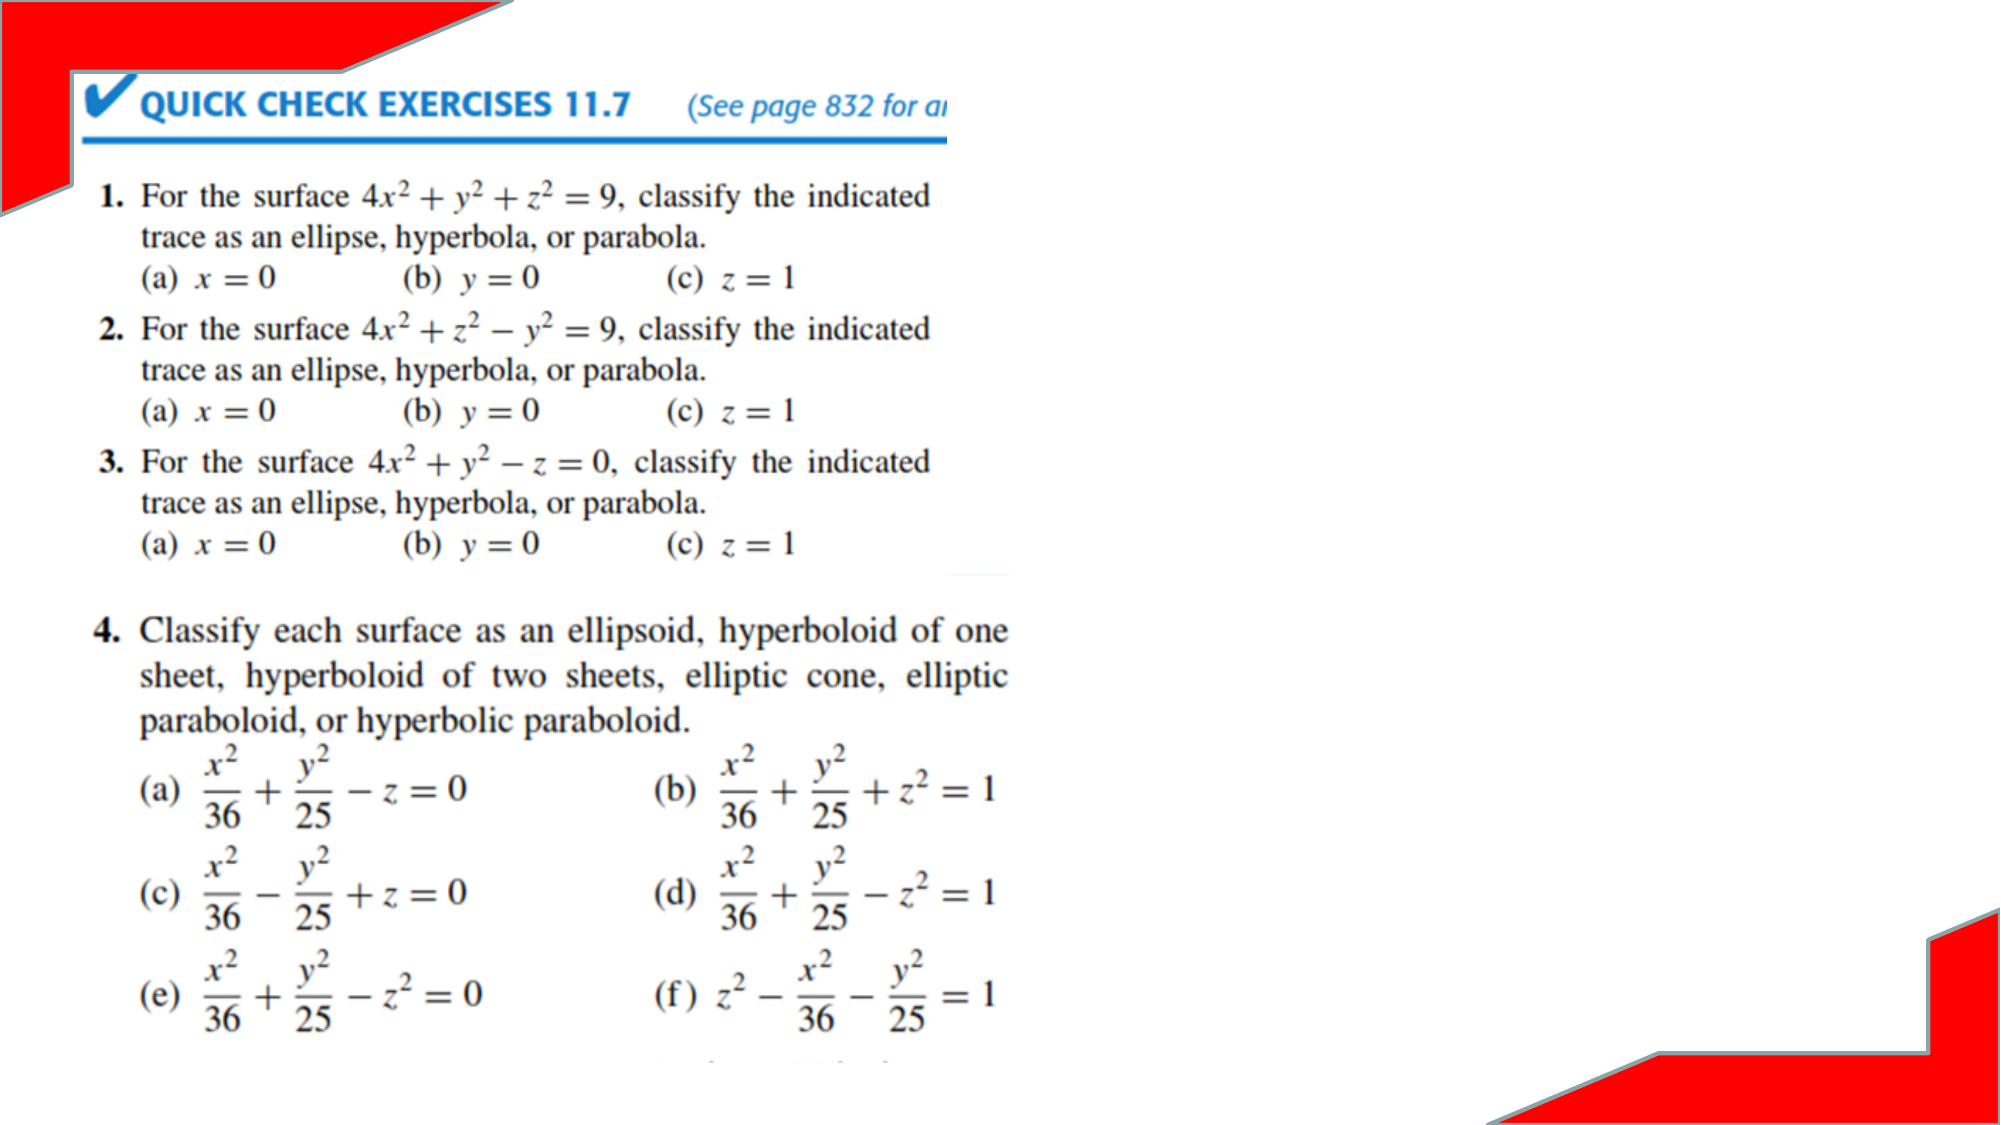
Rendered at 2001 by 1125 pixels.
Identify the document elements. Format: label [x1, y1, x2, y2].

text_box [1485, 907, 2000, 1125]
picture [78, 74, 947, 588]
list [77, 574, 1035, 1063]
text_box [0, 0, 515, 218]
